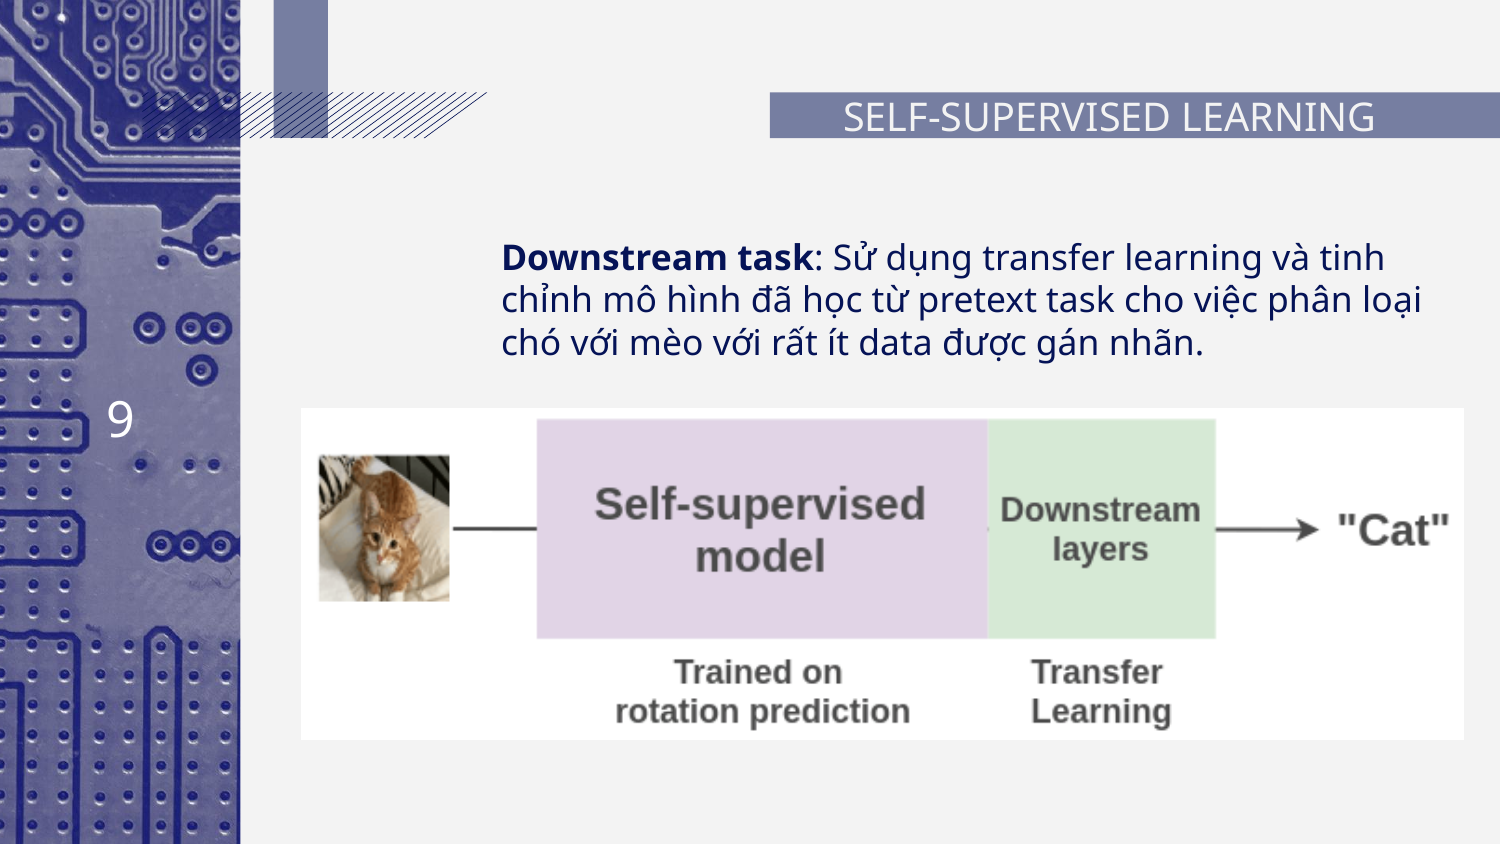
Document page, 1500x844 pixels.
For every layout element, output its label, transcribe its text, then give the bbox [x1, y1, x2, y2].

picture [0, 0, 241, 844]
slide_number 9 [75, 389, 166, 455]
title SELF-SUPERVISED LEARNING [681, 69, 1402, 162]
text_box Downstream task: Sử dụng transfer learning và tinh chỉnh mô hình đã học từ pretext task cho việc phân loại chó với mèo với rất ít data được gán nhãn. [461, 219, 1483, 350]
picture [300, 408, 1464, 740]
